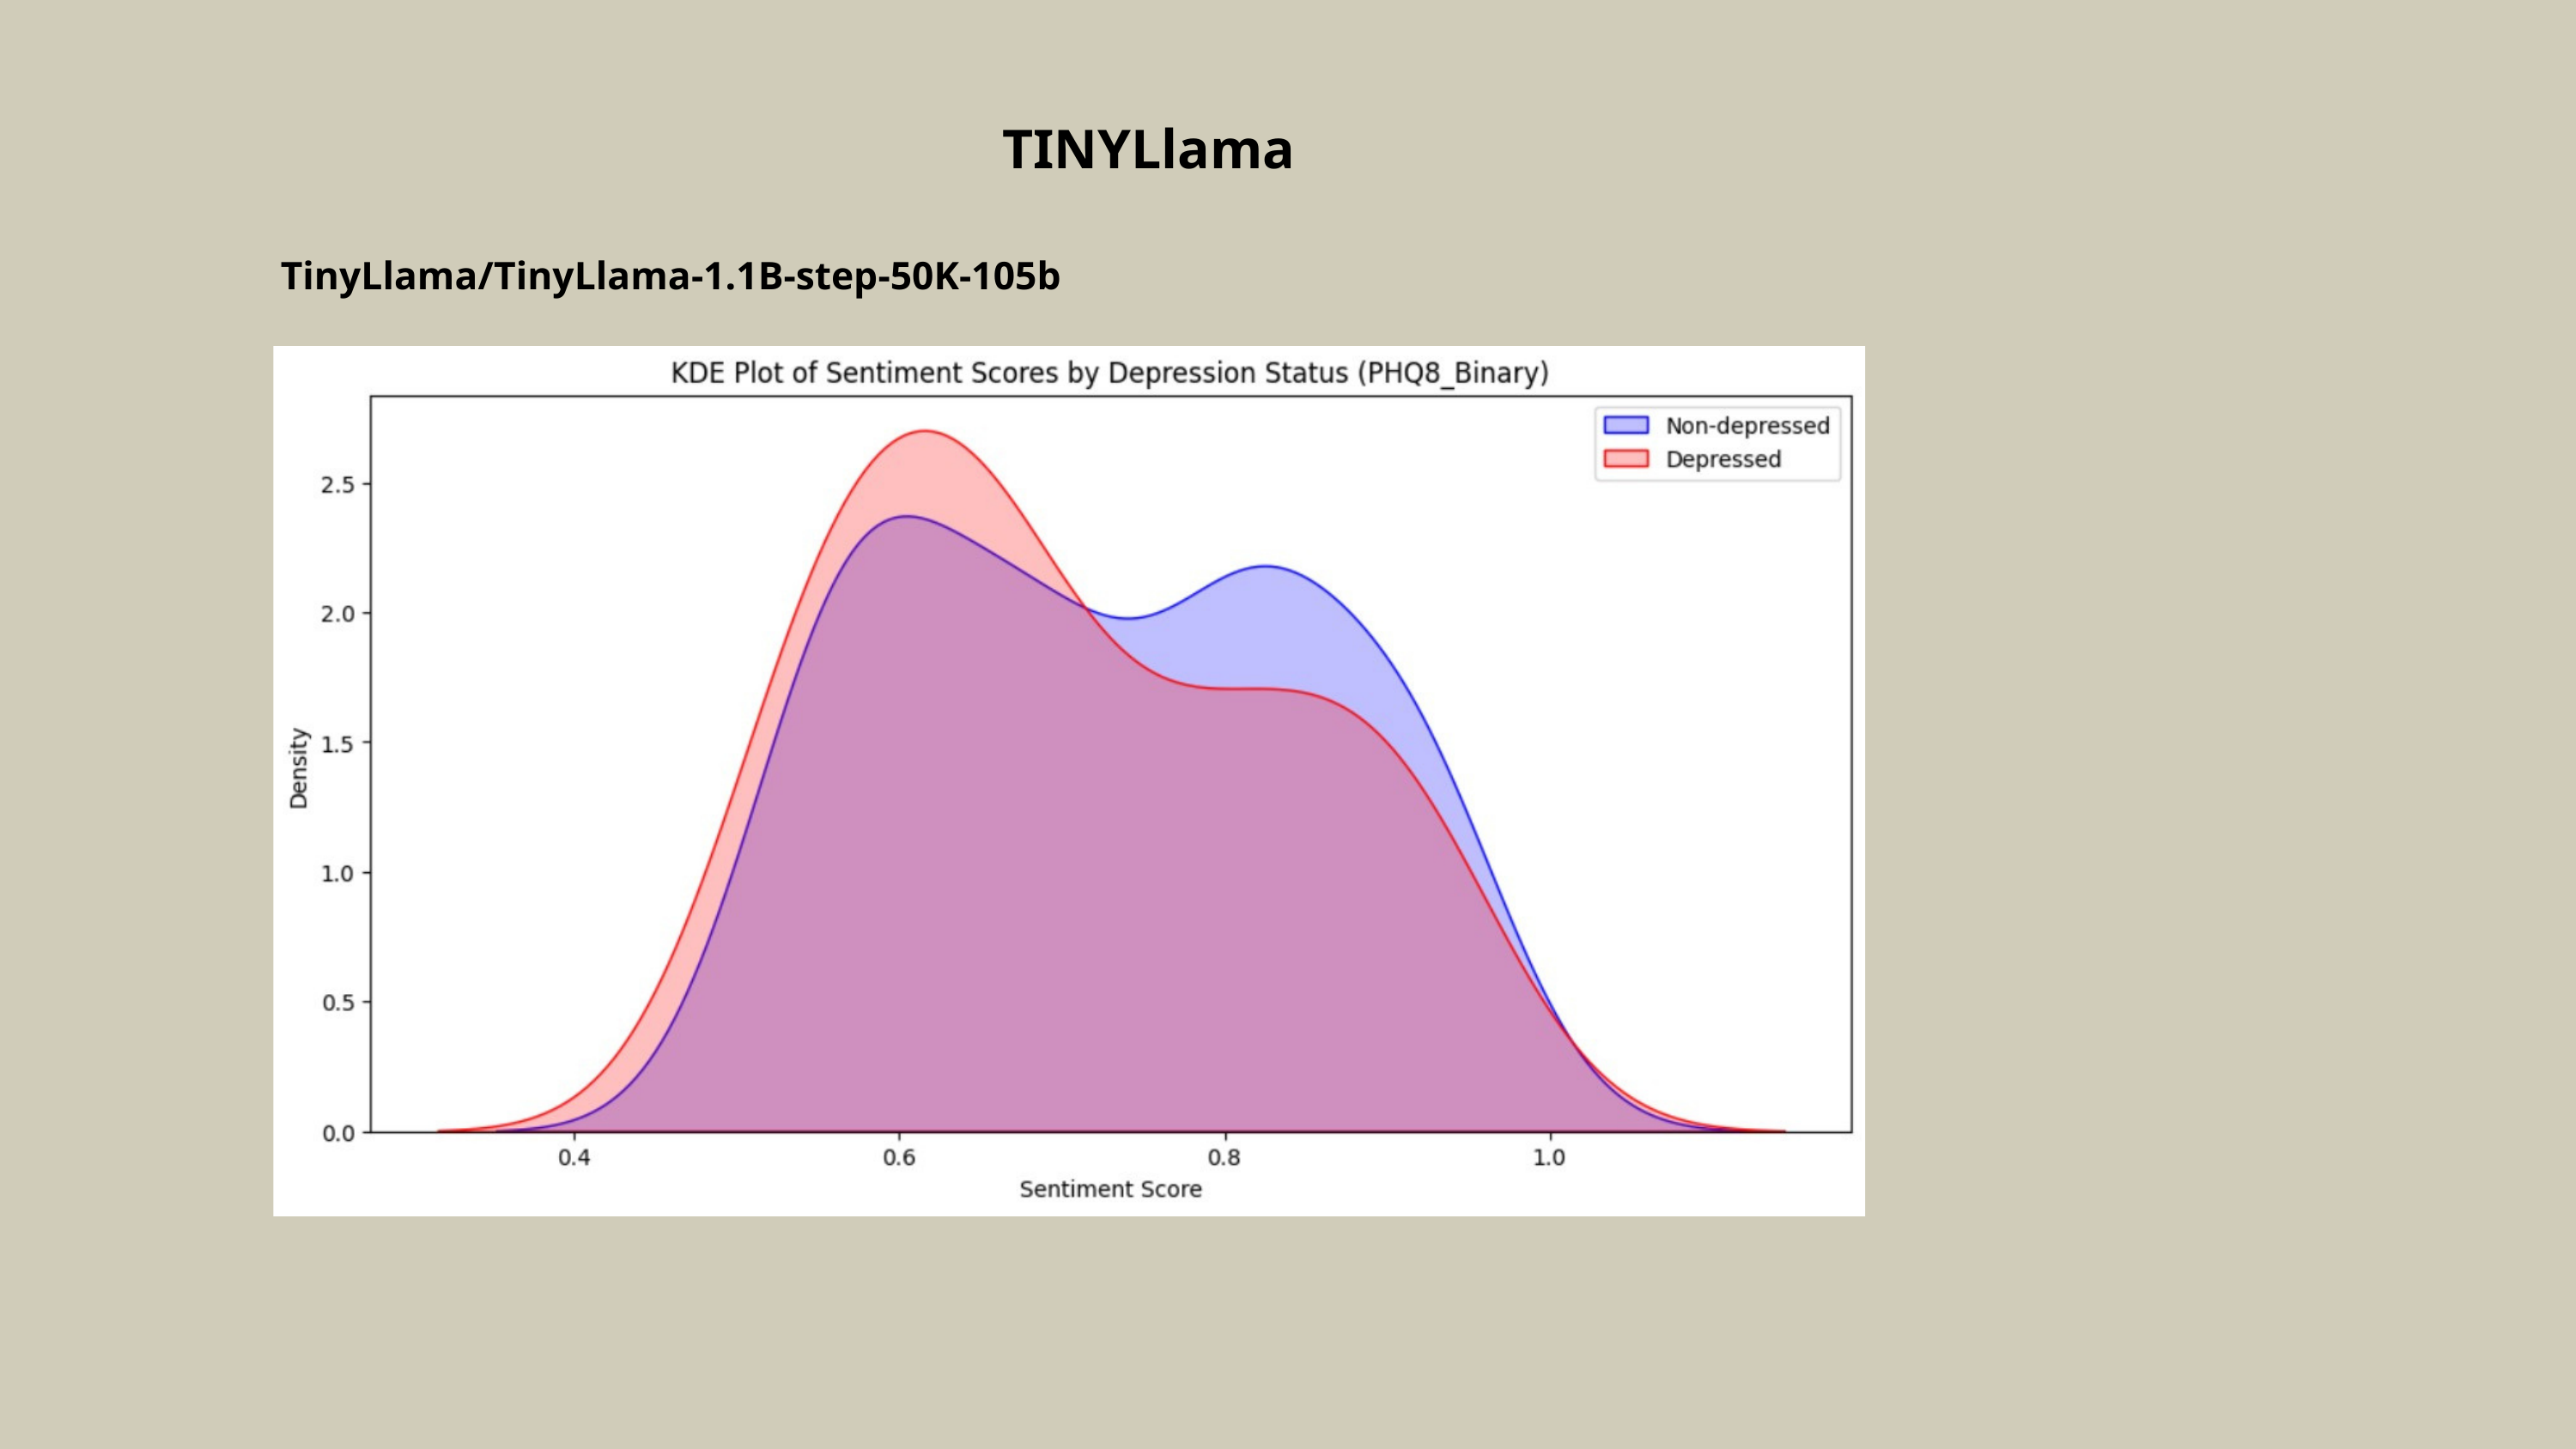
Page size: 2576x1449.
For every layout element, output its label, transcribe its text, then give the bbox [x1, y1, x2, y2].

text_box TINYLlama [1001, 104, 1324, 180]
text_box TinyLlama/TinyLlama-1.1B-step-50K-105b [216, 244, 1127, 351]
text_box [273, 346, 1866, 1216]
